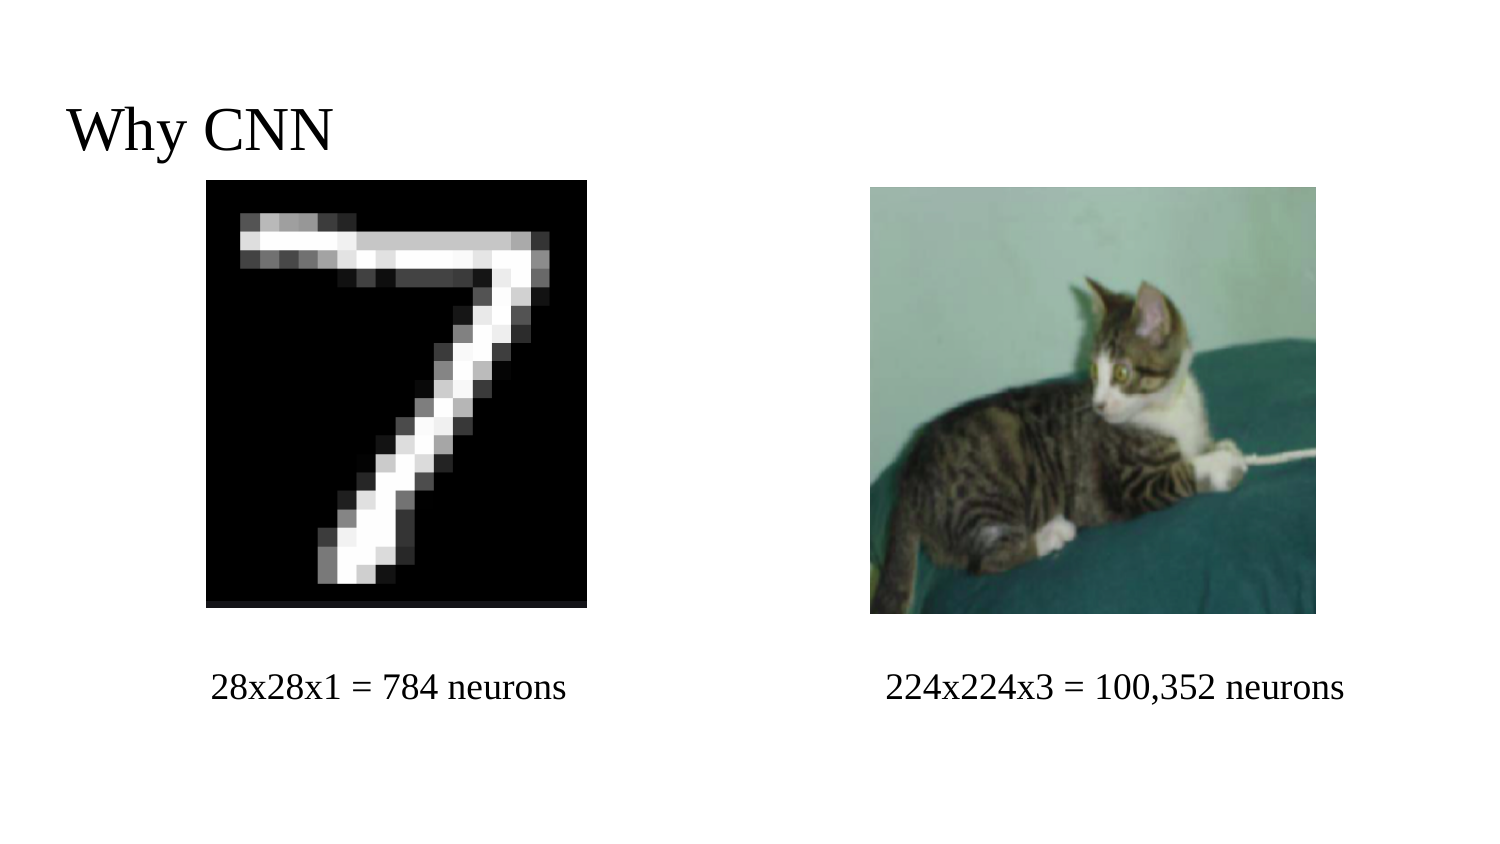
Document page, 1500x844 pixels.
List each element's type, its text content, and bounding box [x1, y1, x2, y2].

picture [206, 180, 587, 608]
title Why CNN [51, 72, 1449, 167]
text_box 28x28x1 = 784 neurons [195, 646, 587, 711]
text_box 224x224x3 = 100,352 neurons [870, 646, 1390, 711]
picture [870, 187, 1317, 615]
